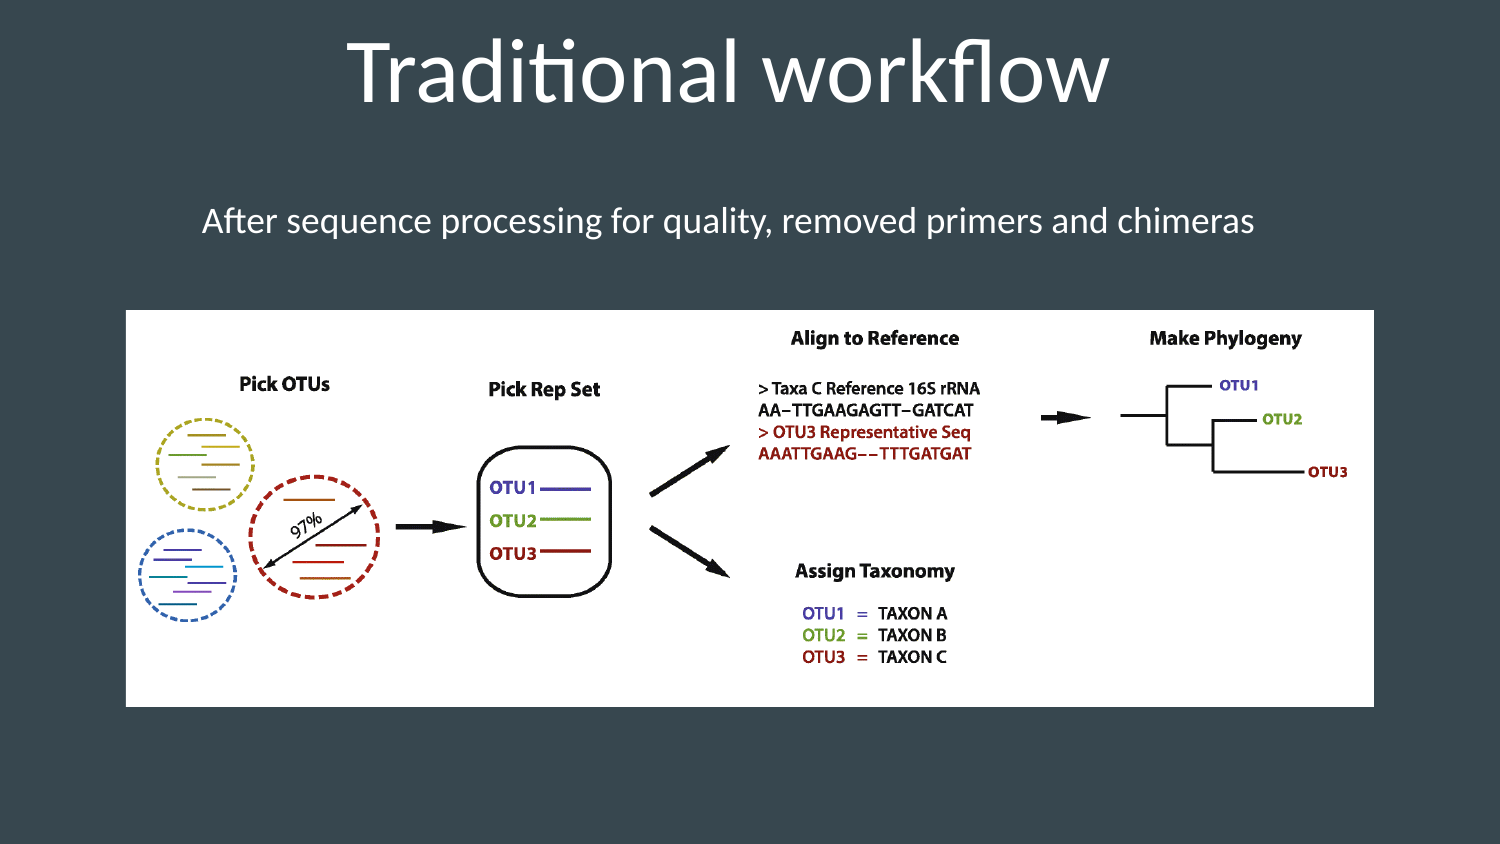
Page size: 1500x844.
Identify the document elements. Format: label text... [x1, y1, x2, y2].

title Traditional workflow [51, 19, 1449, 113]
picture [125, 310, 1375, 707]
title After sequence processing for quality, removed primers and chimeras [51, 145, 1449, 249]
